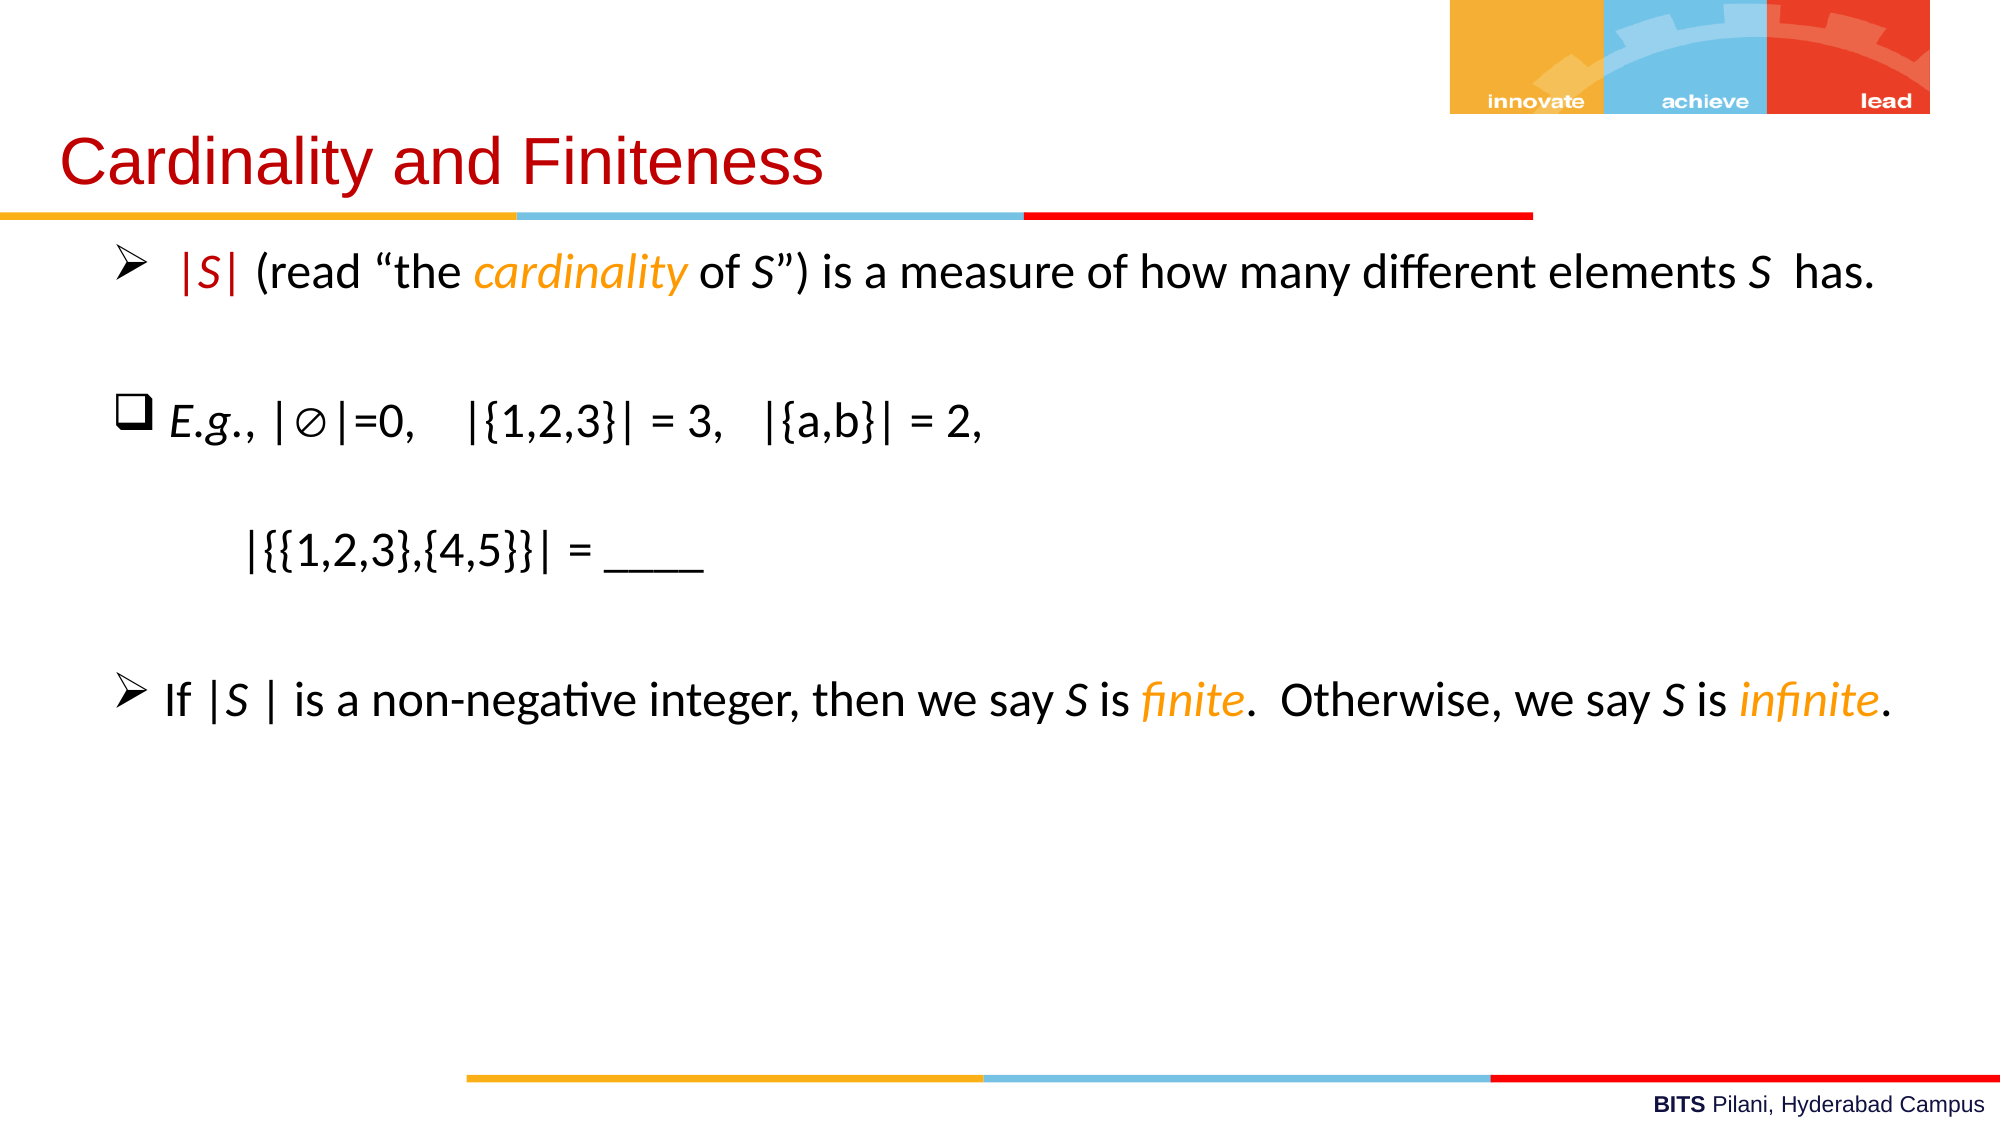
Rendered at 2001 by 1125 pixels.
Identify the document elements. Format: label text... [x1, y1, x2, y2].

picture [1449, 0, 1930, 114]
list |S| (read “the cardinality of S”) is a measure of how many different elements S has. E.g., ||=0, |{1,2,3}| = 3, |{a,b}| = 2, |{{1,2,3},{4,5}}| = ____ If |S | is a non-negative integer, then we say S is finite. Otherwise, we say S is infinite. [97, 237, 1923, 1048]
title Cardinality and Finiteness [44, 53, 1770, 272]
